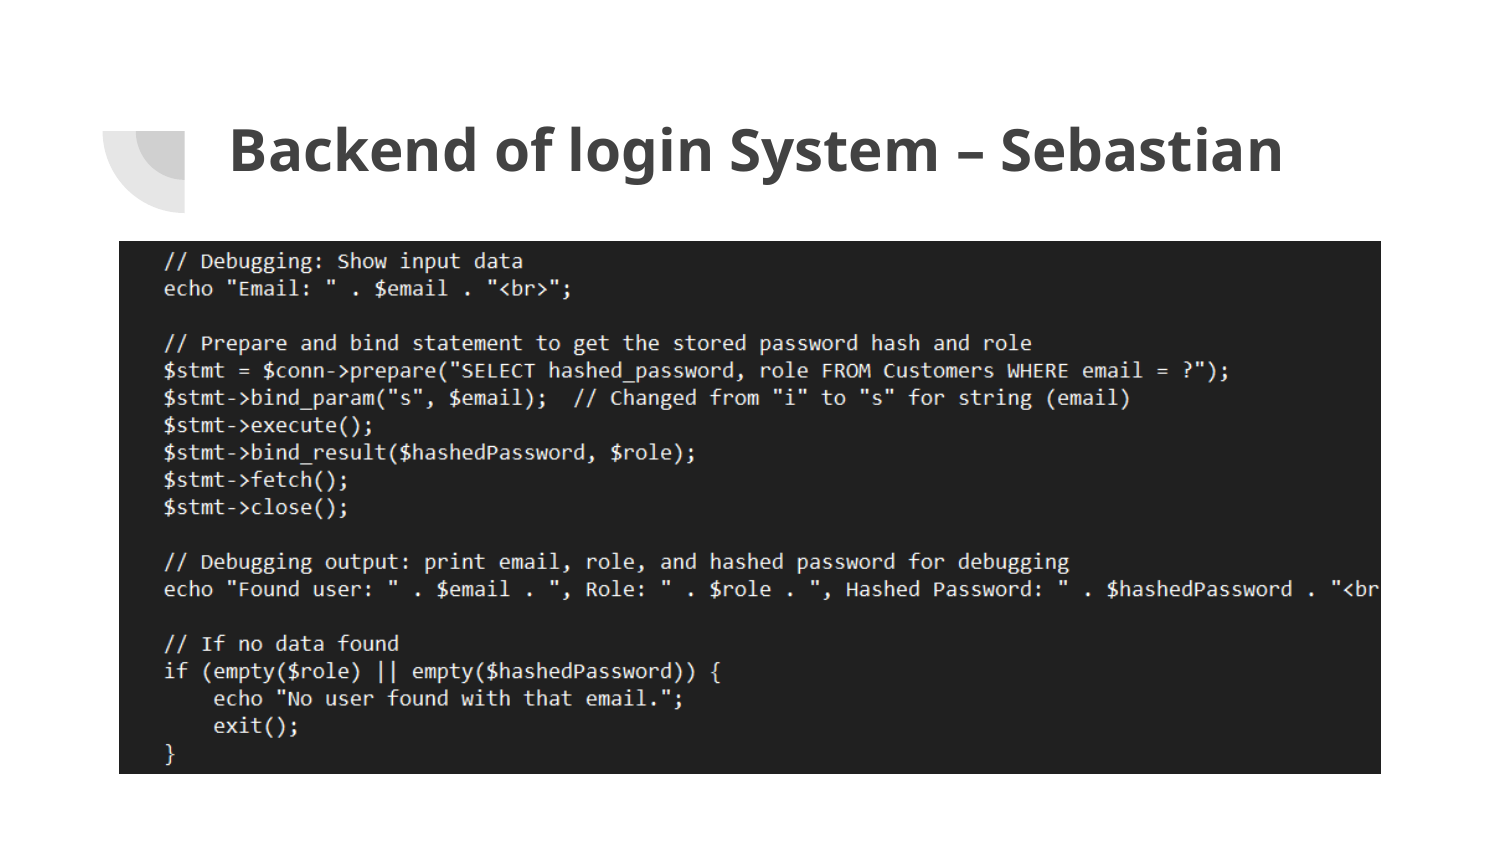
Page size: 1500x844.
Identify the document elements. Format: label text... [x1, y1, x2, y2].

picture [119, 241, 1381, 774]
title Backend of login System – Sebastian [213, 98, 1368, 239]
